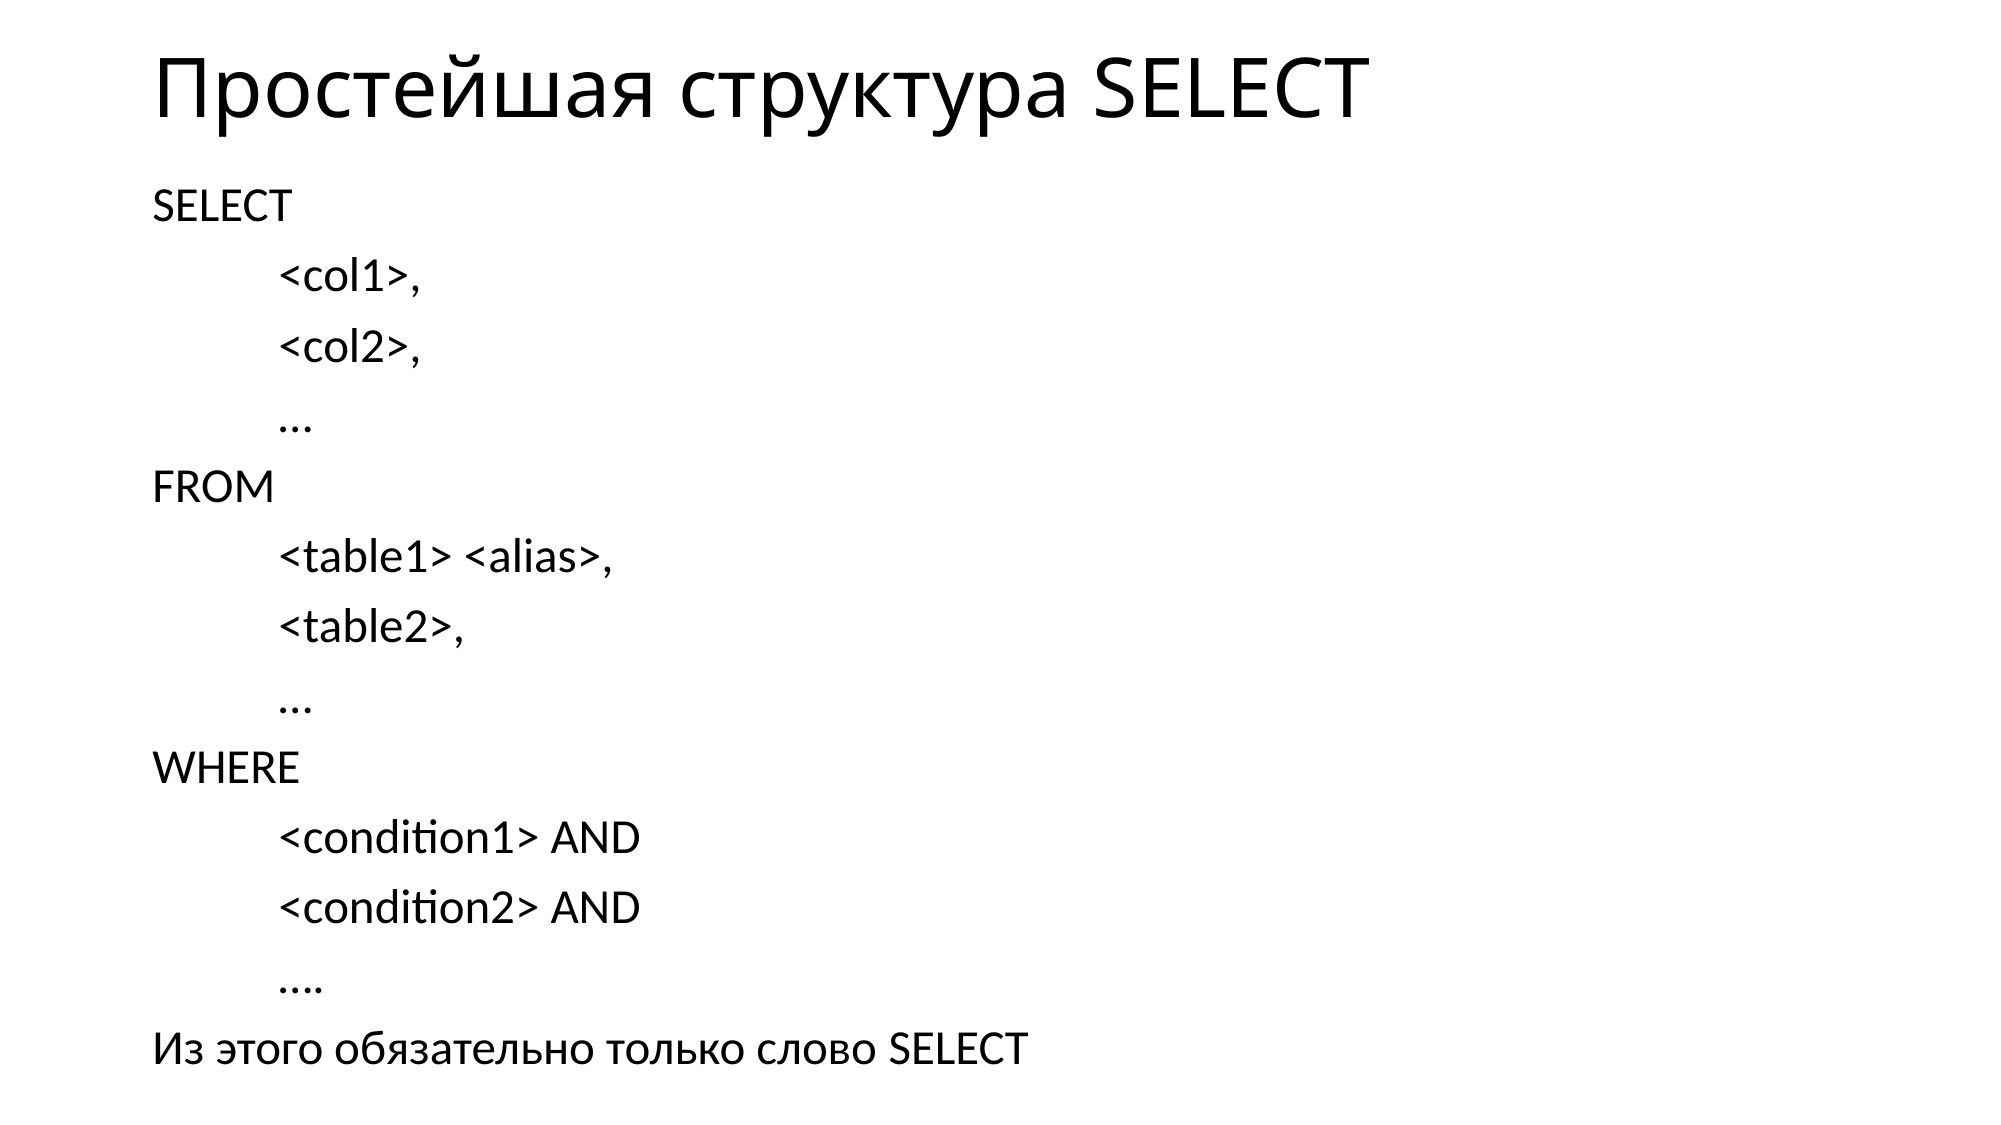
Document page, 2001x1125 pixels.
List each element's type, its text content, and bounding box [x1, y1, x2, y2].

list SELECT <col1>, <col2>, … FROM <table1> <alias>, <table2>, … WHERE <condition1> AND <condition2> AND …. Из этого обязательно только слово SELECT [137, 171, 1863, 1088]
title Простейшая структура SELECT [137, 37, 1863, 143]
